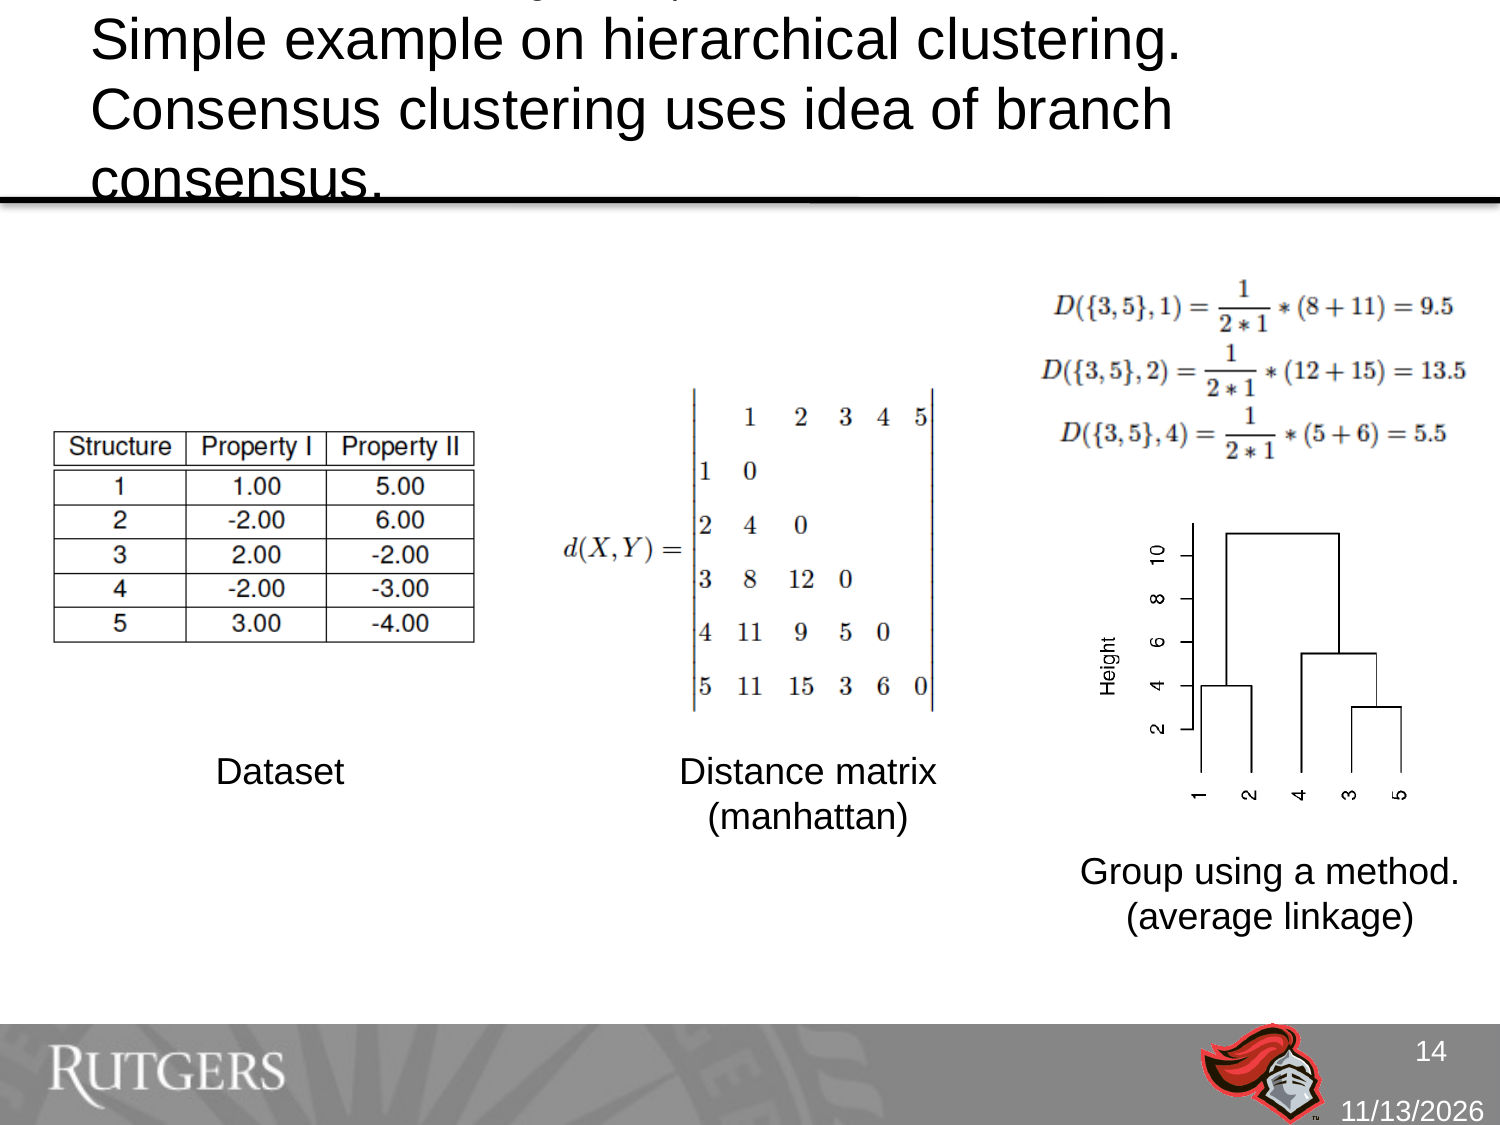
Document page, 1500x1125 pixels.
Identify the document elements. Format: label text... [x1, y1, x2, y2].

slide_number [1149, 1084, 1500, 1125]
picture [49, 424, 483, 651]
picture [0, 1023, 1500, 1125]
text_box Group using a method. (average linkage) [1065, 839, 1476, 945]
text_box Distance matrix (manhattan) [664, 739, 952, 845]
picture [537, 374, 938, 719]
picture [1079, 523, 1426, 813]
slide_number 14 [1362, 1024, 1463, 1063]
title I. BASE STEPS: Clustering techniques I Simple example on hierarchical clustering. Consensus clustering uses idea of branch consensus. [74, 0, 1500, 176]
picture [1024, 273, 1476, 480]
text_box Dataset [200, 739, 360, 800]
